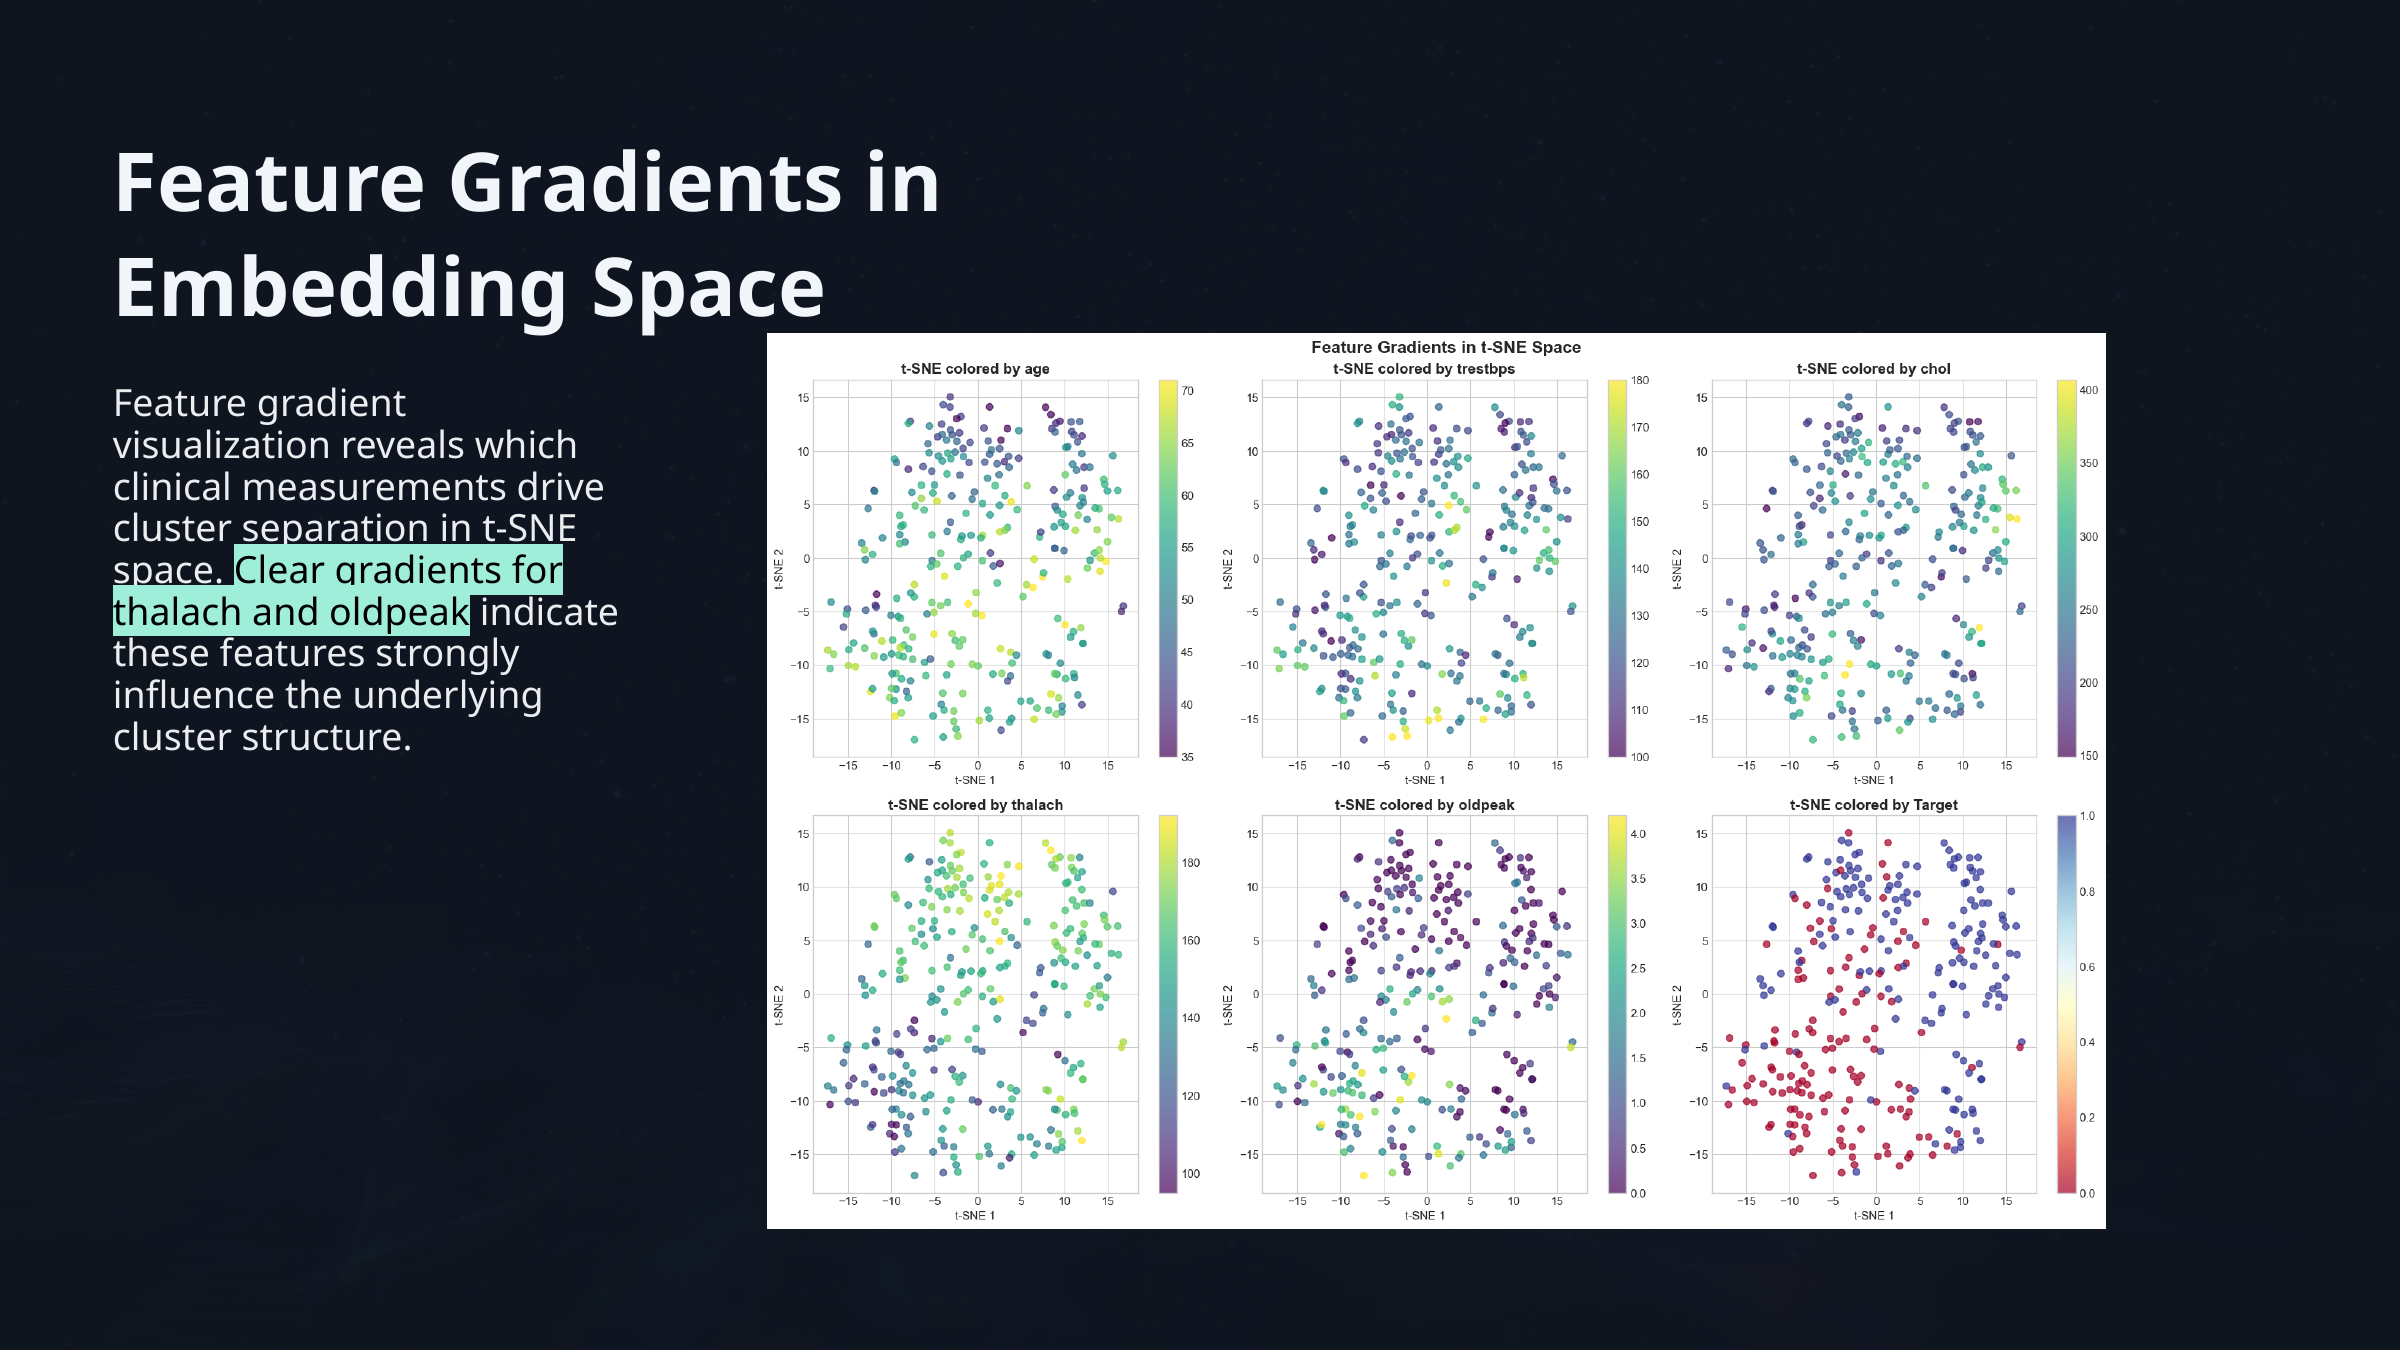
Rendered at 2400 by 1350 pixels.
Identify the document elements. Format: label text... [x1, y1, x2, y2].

picture [767, 333, 2106, 1229]
text_box Feature Gradients in Embedding Space [112, 122, 1353, 334]
text_box Feature gradient visualization reveals which clinical measurements drive cluster separation in t-SNE space. Clear gradients for thalach and oldpeak indicate these features strongly influence the underlying cluster structure. [112, 382, 629, 943]
